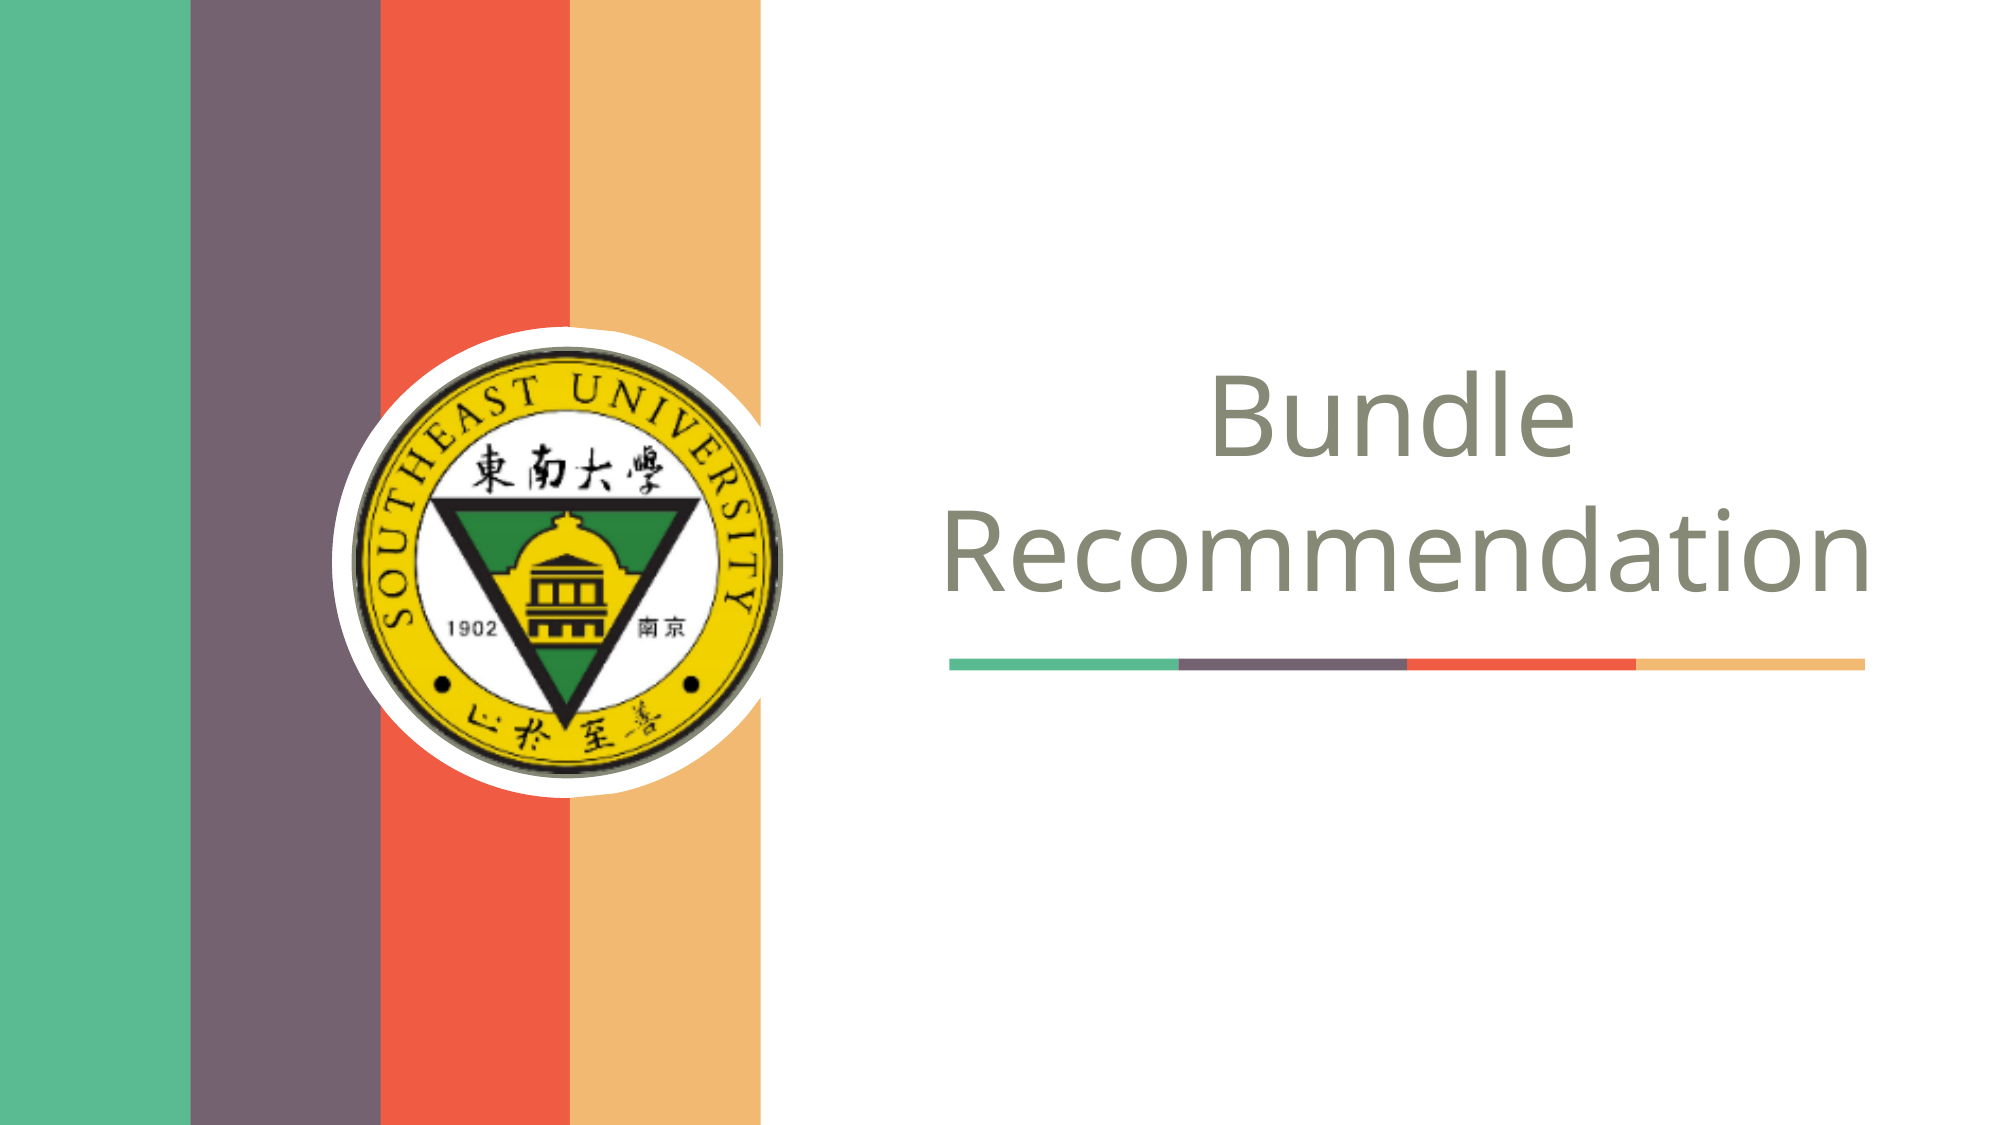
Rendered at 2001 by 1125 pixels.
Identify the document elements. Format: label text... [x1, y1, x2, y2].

text_box [379, 0, 568, 351]
text_box [379, 774, 568, 1125]
text_box [0, 0, 189, 1125]
picture [356, 351, 778, 774]
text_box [949, 658, 1865, 671]
text_box [189, 0, 379, 1125]
text_box [568, 0, 762, 351]
text_box Bundle Recommendation [923, 336, 1892, 622]
text_box [568, 774, 762, 1125]
